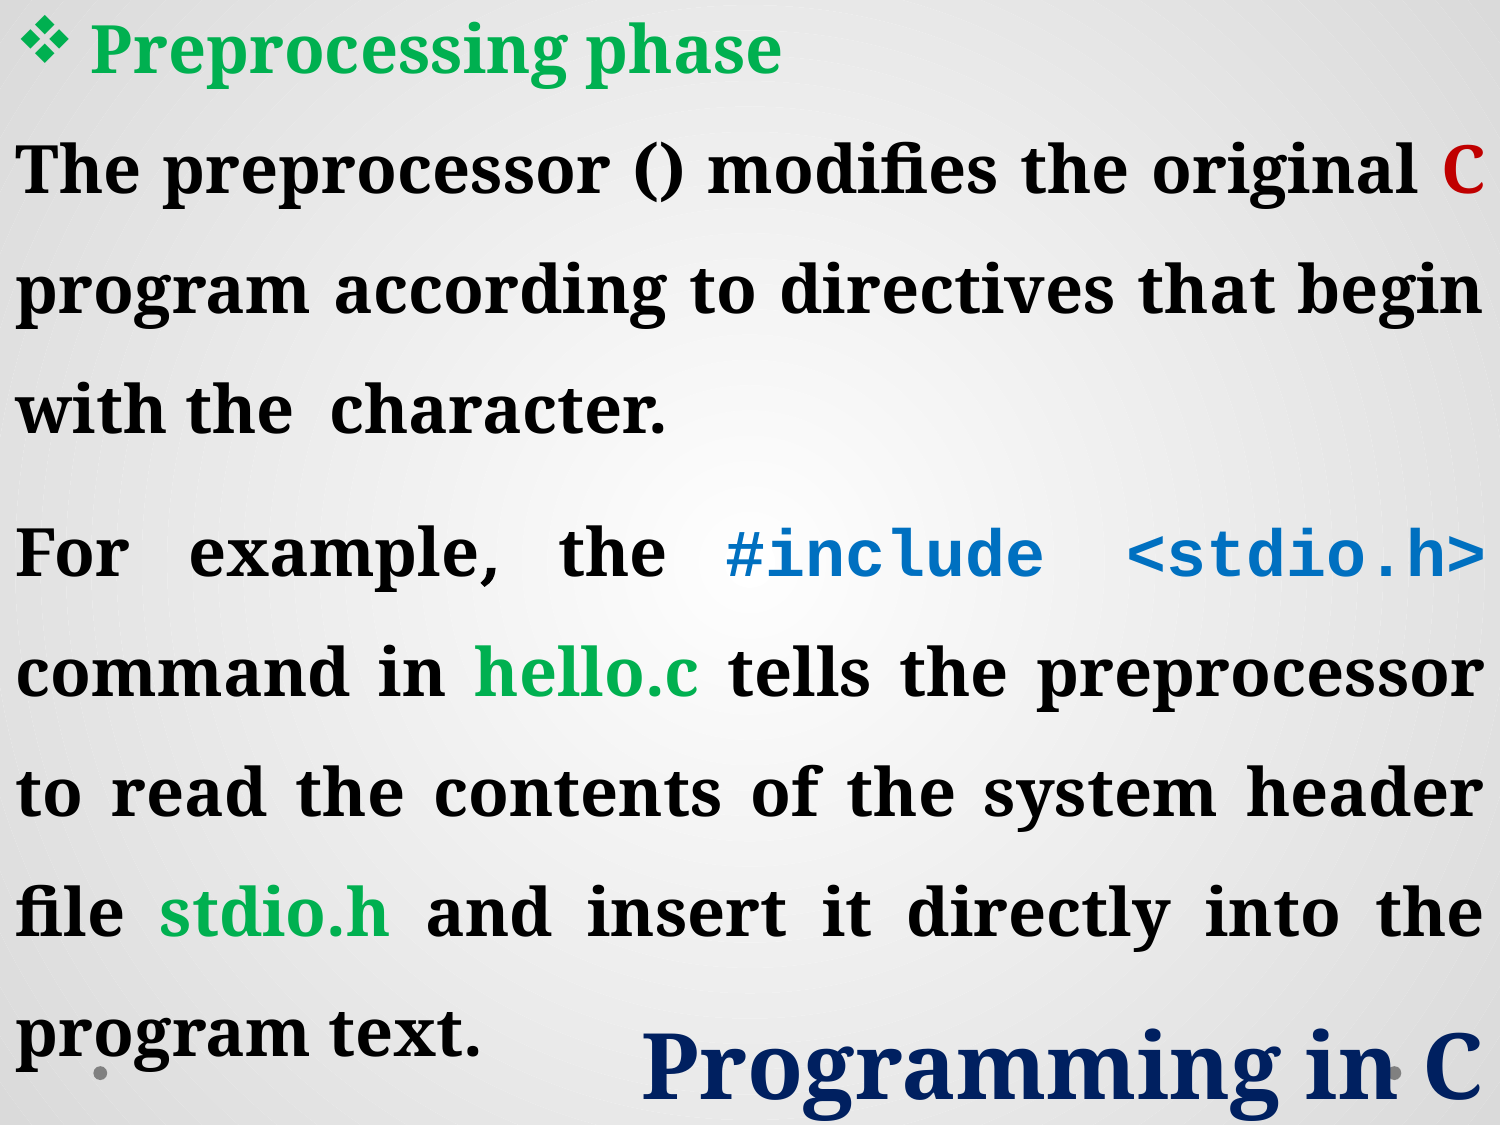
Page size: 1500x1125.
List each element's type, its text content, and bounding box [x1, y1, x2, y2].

text_box Programming in C [0, 1012, 1500, 1125]
text_box For example, the #include <stdio.h> command in hello.c tells the preprocessor to read the contents of the system header file stdio.h and insert it directly into the program text. [1, 462, 1500, 1077]
